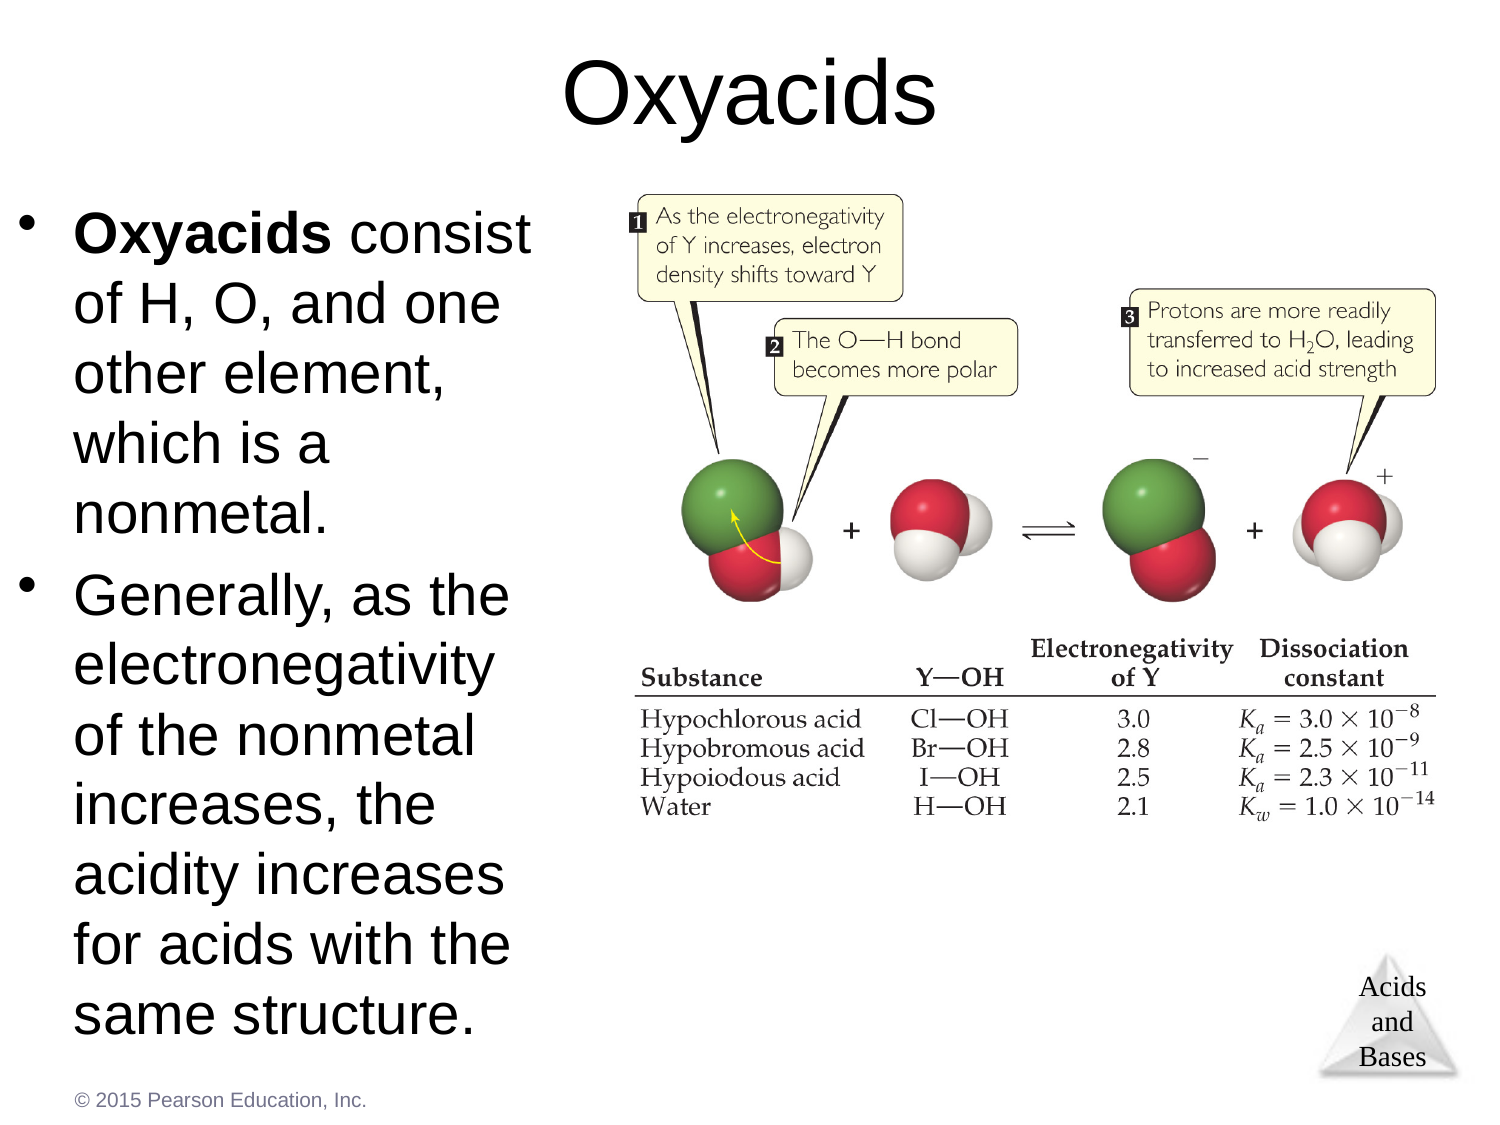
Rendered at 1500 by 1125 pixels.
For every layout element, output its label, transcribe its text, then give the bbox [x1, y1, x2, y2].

list Oxyacids consist of H, O, and one other element, which is a nonmetal. Generally, as the electronegativity of the nonmetal increases, the acidity increases for acids with the same structure. [2, 187, 596, 1076]
picture [622, 187, 1444, 826]
title Oxyacids [0, 0, 1500, 176]
picture [1275, 899, 1500, 1125]
